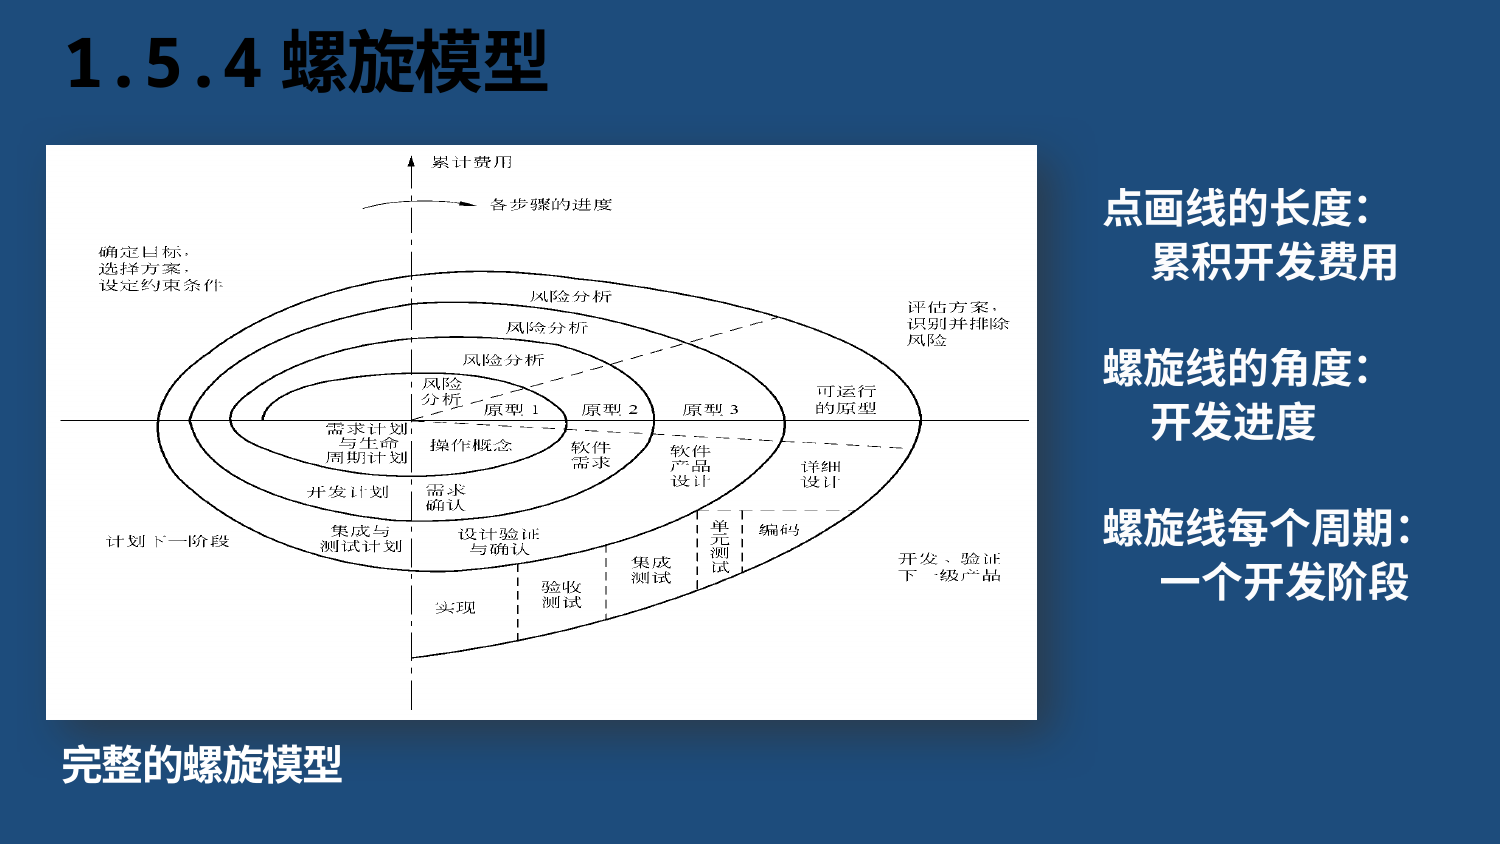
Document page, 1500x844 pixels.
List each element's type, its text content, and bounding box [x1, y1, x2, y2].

picture [46, 144, 1037, 720]
title 1.5.4螺旋模型 [63, 28, 1436, 104]
text_box 点画线的长度： 累积开发费用 螺旋线的角度： 开发进度 螺旋线每个周期： 一个开发阶段 [1087, 172, 1452, 622]
text_box 完整的螺旋模型 [46, 731, 446, 796]
